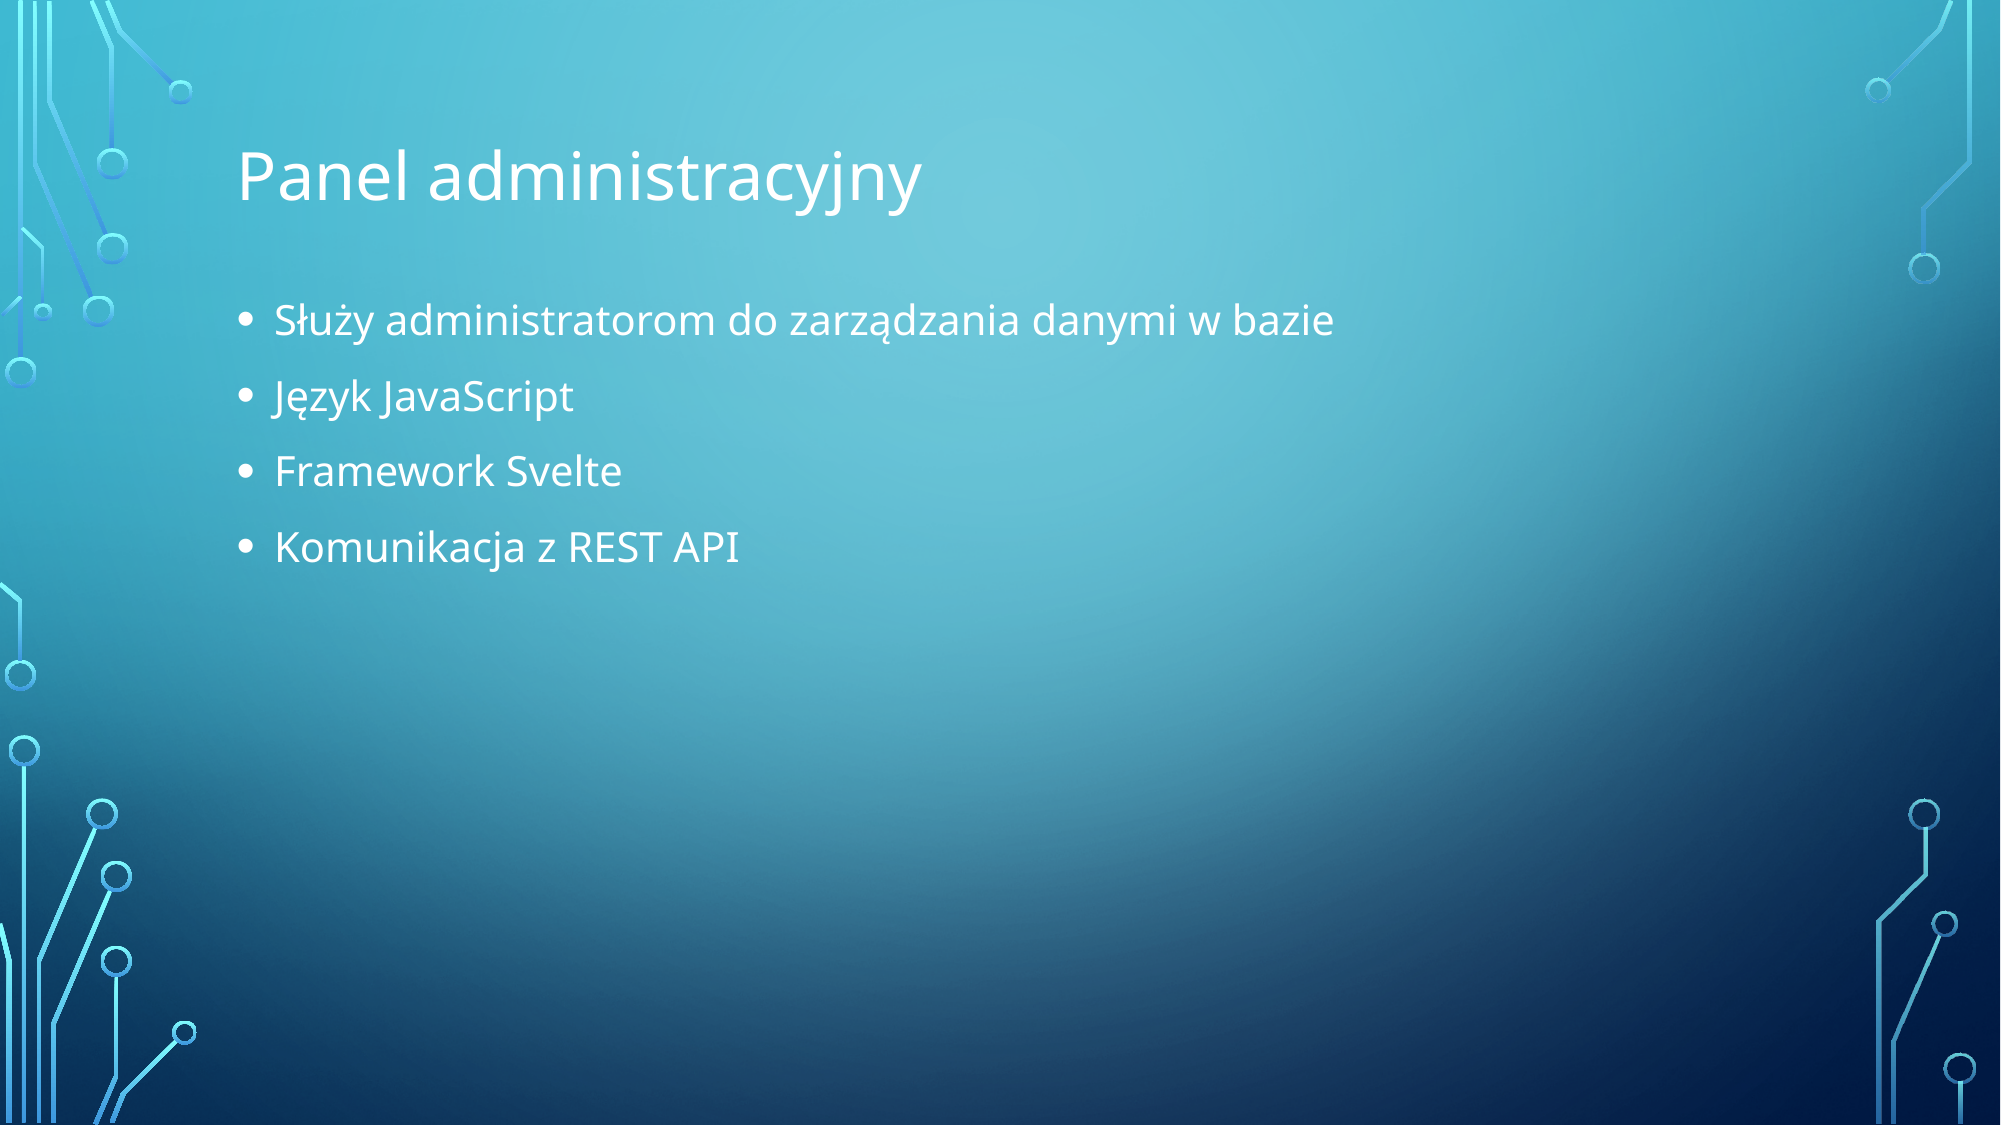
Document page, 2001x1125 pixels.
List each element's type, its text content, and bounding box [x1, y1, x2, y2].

subtitle Służy administratorom do zarządzania danymi w bazie Język JavaScript Framework Svelte Komunikacja z REST API [221, 280, 1848, 1007]
title Panel administracyjny [221, 118, 1848, 238]
